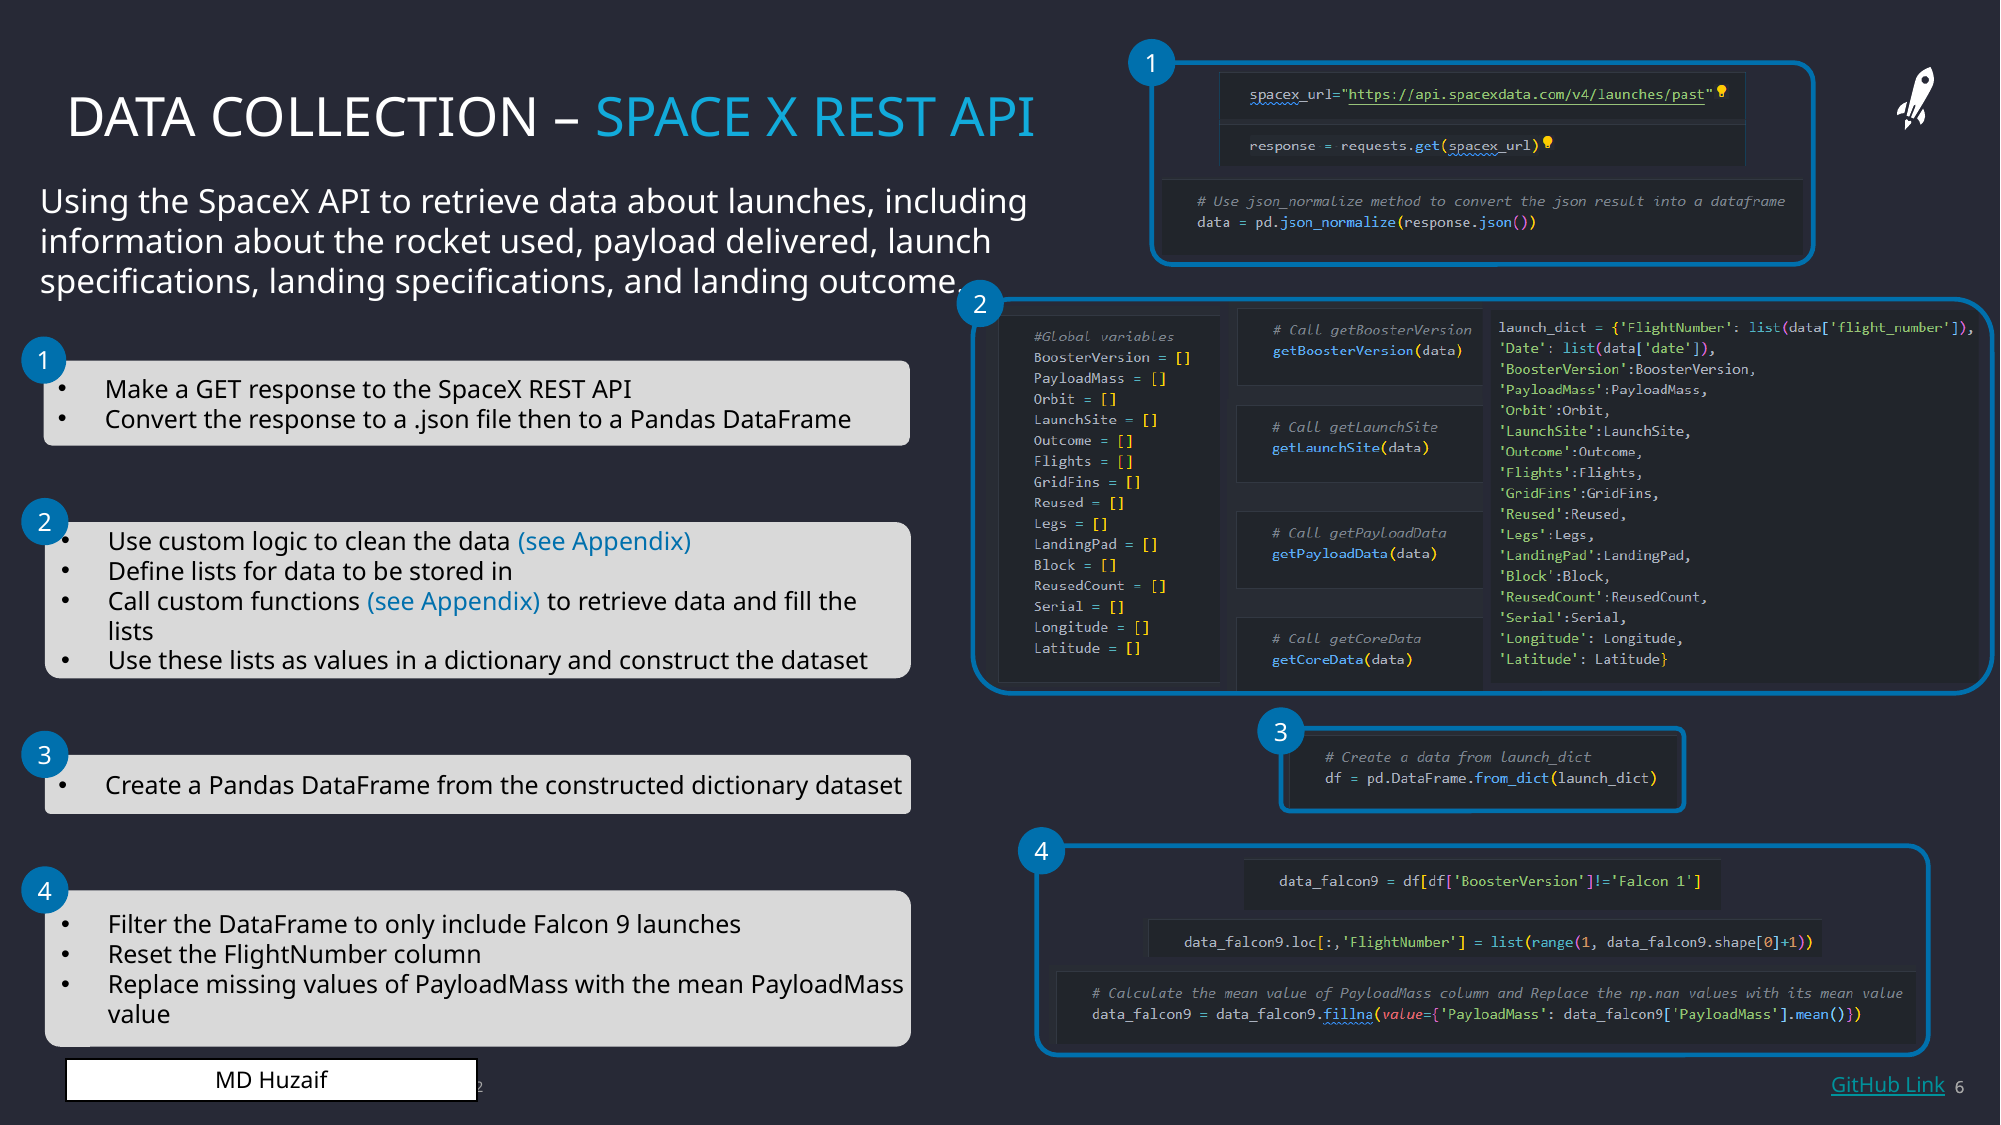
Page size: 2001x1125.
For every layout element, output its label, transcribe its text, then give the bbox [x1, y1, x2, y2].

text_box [1036, 845, 1929, 1055]
text_box 2 [955, 278, 1005, 327]
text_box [972, 299, 1993, 694]
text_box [21, 336, 911, 1047]
title DATA COLLECTION – space x REST api [66, 30, 1863, 149]
text_box 4 [1016, 826, 1066, 875]
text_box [1280, 728, 1685, 811]
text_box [1151, 62, 1814, 265]
text_box MD Huzaif [65, 1058, 478, 1102]
text_box Using the SpaceX API to retrieve data about launches, including information about the rocket used, payload delivered, launch specifications, landing specifications, and landing outcome. [25, 172, 1086, 308]
text_box 1 [1127, 37, 1177, 88]
text_box GitHub Link [1816, 1064, 1961, 1108]
text_box 3 [1256, 706, 1306, 756]
